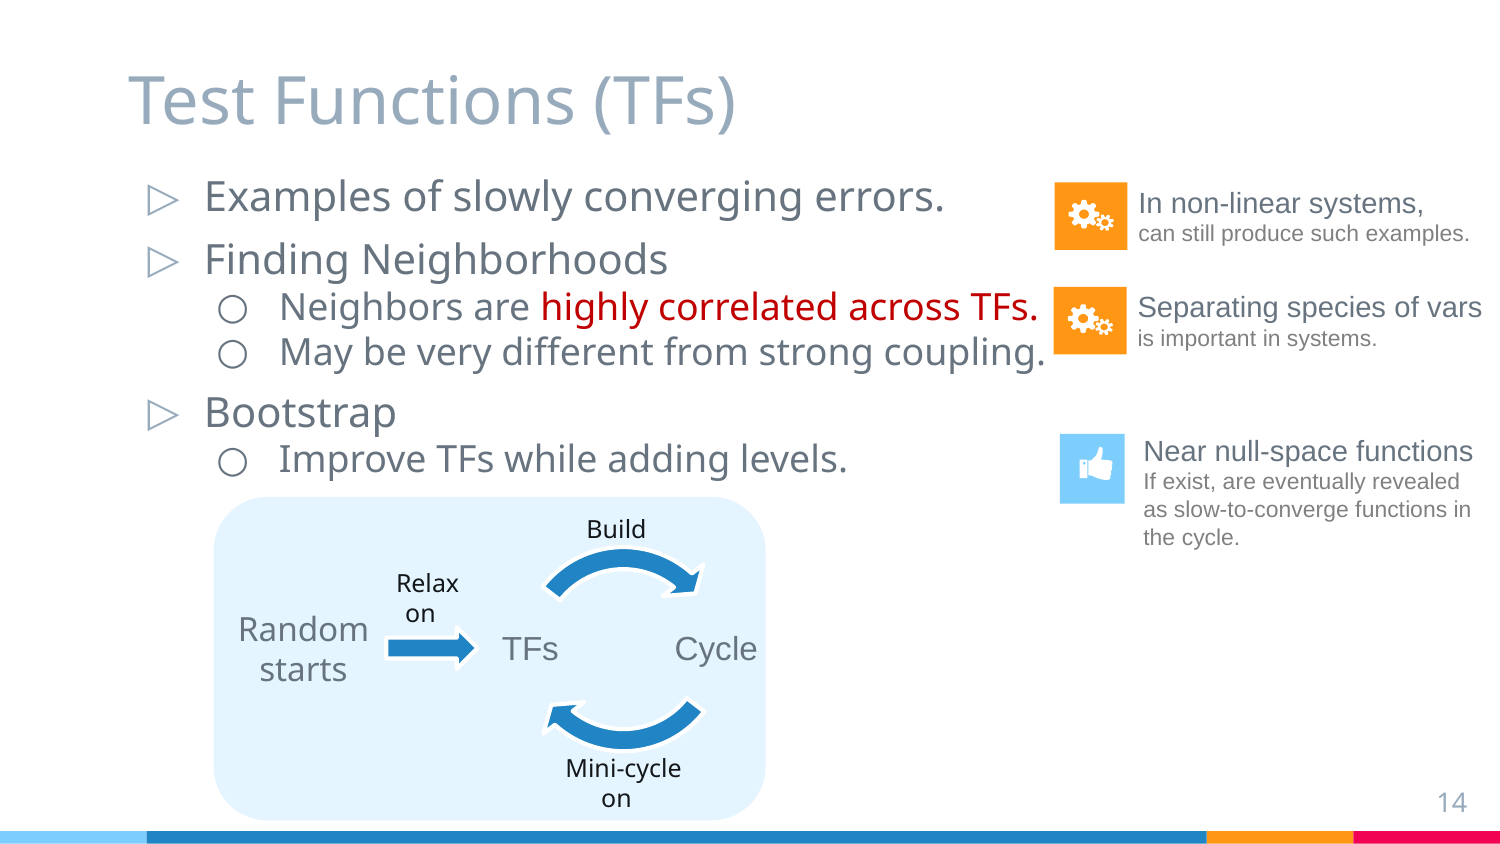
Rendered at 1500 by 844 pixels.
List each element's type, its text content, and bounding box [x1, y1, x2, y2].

slide_number 14 [1392, 770, 1483, 822]
text_box Separating species of vars is important in systems. [1122, 281, 1500, 359]
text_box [1054, 182, 1128, 251]
text_box Near null-space functions If exist, are eventually revealed as slow-to-converge functions in the cycle. [1128, 424, 1500, 557]
title Test Functions (TFs) [113, 11, 1175, 153]
list Examples of slowly converging errors. Finding Neighborhoods Neighbors are highly correlated across TFs. May be very different from strong coupling. Bootstrap Improve TFs while adding levels. [113, 155, 1267, 804]
text_box In non-linear systems, can still produce such examples. [1123, 176, 1500, 254]
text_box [1059, 433, 1125, 505]
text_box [1053, 286, 1127, 355]
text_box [213, 496, 787, 821]
